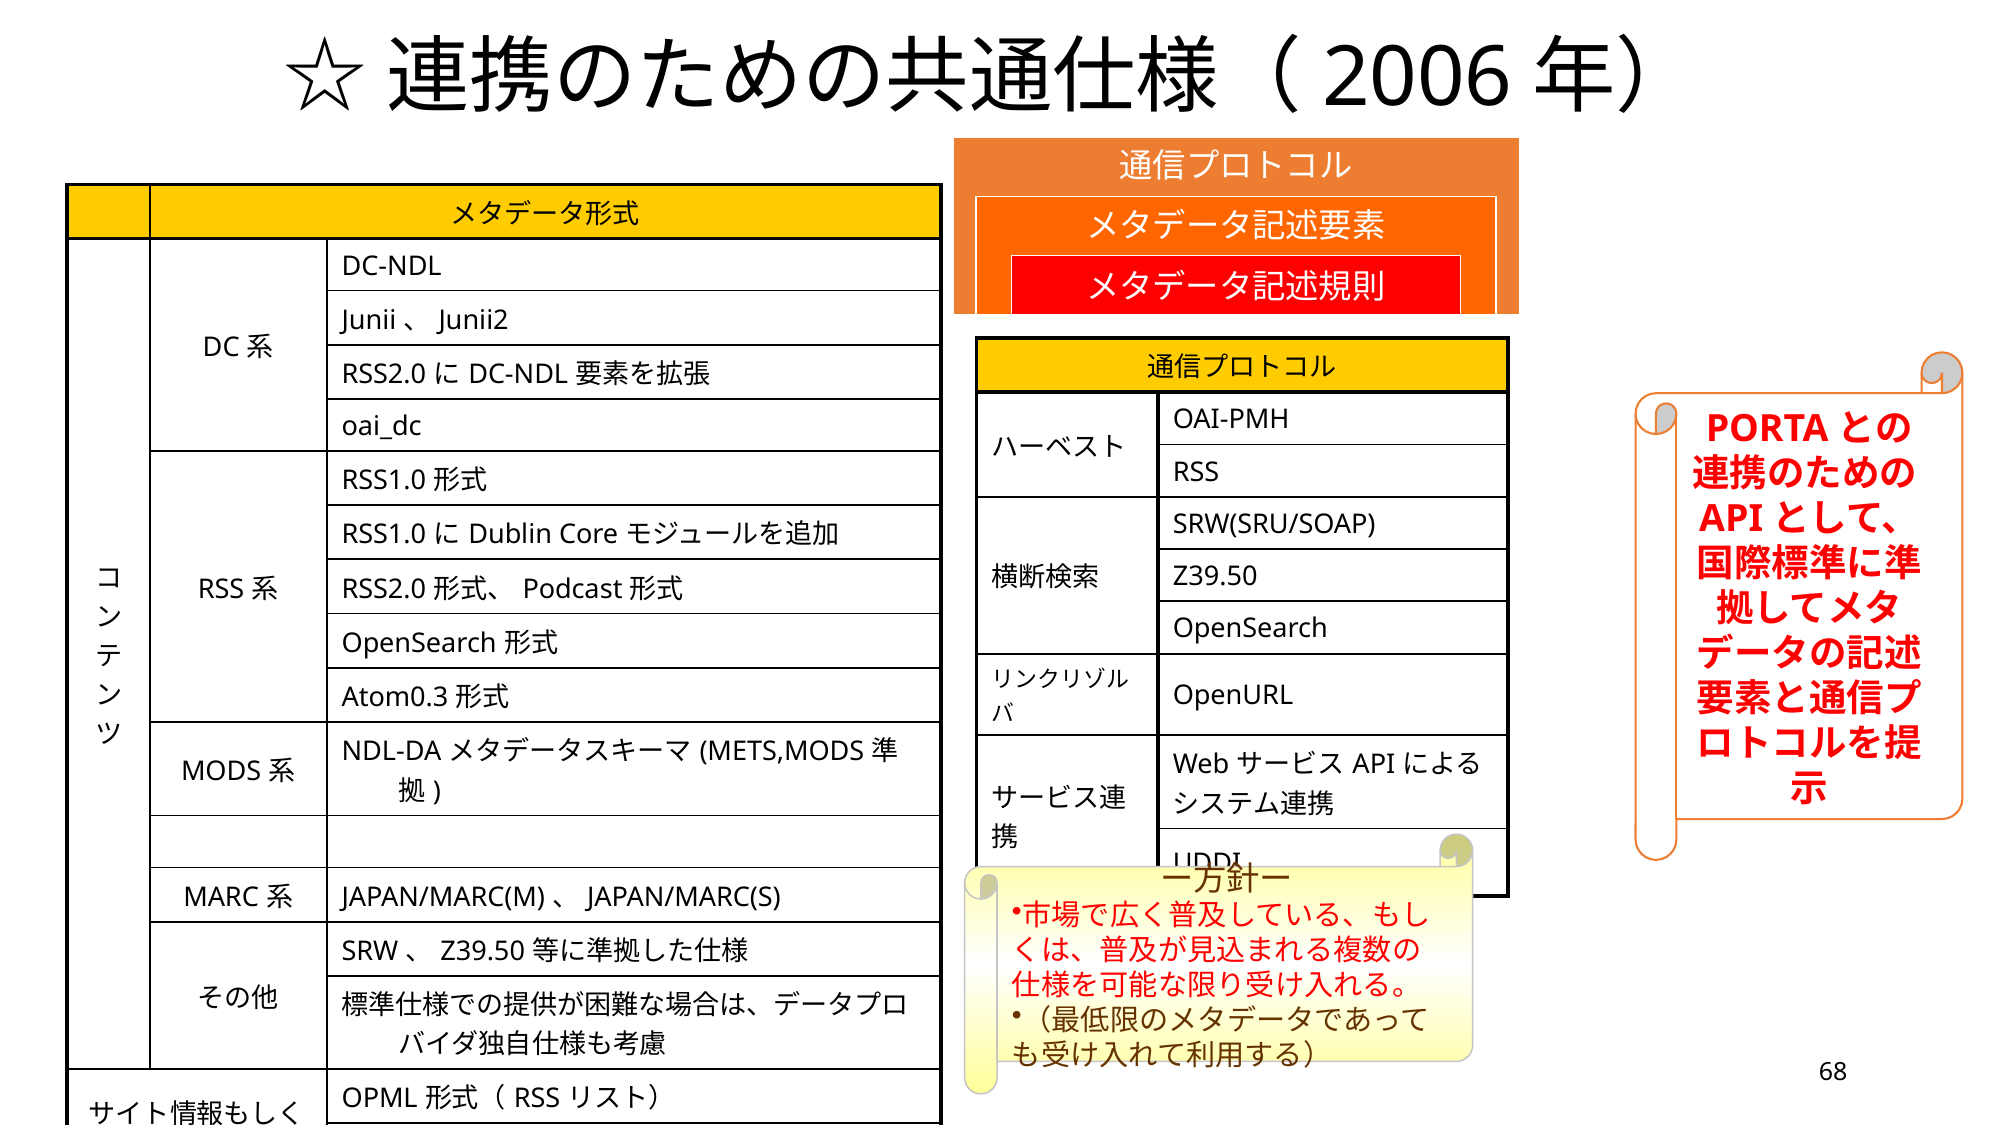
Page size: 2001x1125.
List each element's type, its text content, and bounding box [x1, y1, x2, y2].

table_cell SRW(SRU/SOAP) [1160, 498, 1506, 548]
table_cell DC系 [151, 240, 326, 450]
text_box メタデータ記述規則 [1011, 255, 1461, 315]
table_cell ハーベスト [978, 394, 1156, 496]
table_cell OpenURL [1160, 655, 1506, 734]
table_cell サイト情報もしくは サイト内基点情報 [69, 1070, 326, 1125]
text_box 通信プロトコル [952, 137, 1520, 315]
table_cell 標準仕様での提供が困難な場合は、データプロバイダ独自仕様も考慮 [328, 977, 939, 1068]
table_cell その他 [151, 923, 326, 1068]
table_header 通信プロトコル [978, 340, 1506, 390]
table_cell WebサービスAPIによるシステム連携 [1160, 736, 1506, 828]
title ☆連携のための共通仕様（2006年） [249, 0, 1733, 173]
table_cell Atom0.3形式 [328, 669, 939, 721]
table_cell OPML形式（RSSリスト） [328, 1070, 939, 1122]
table_header [69, 186, 149, 237]
table_cell SRW、Z39.50等に準拠した仕様 [328, 923, 939, 975]
table_cell RSS [1160, 445, 1506, 496]
table_cell OpenSearch [1160, 602, 1506, 653]
table_cell サービス連携 [978, 736, 1156, 866]
table_cell MODS系 [151, 723, 326, 815]
table_cell DC-NDL [328, 240, 939, 290]
text_box メタデータ記述要素 [976, 196, 1496, 315]
table_cell NDL-DAメタデータスキーマ(METS,MODS準拠) [328, 723, 939, 815]
table_cell Z39.50 [1160, 550, 1506, 600]
table_cell Junii、Junii2 [328, 291, 939, 344]
table_cell [151, 816, 326, 867]
table_cell リンクリゾルバ [978, 655, 1156, 734]
table_cell [328, 816, 939, 867]
table_cell JAPAN/MARC(M)、JAPAN/MARC(S) [328, 868, 939, 921]
footer [450, 1042, 1125, 1103]
table_cell RSS2.0形式、Podcast形式 [328, 560, 939, 613]
table_cell oai_dc [328, 400, 939, 450]
table_header メタデータ形式 [151, 186, 939, 237]
text_box PORTAとの連携のためのAPIとして、国際標準に準拠してメタデータの記述要素と通信プロトコルを提示 [1634, 351, 1964, 861]
table_cell RSS1.0にDublin Coreモジュールを追加 [328, 506, 939, 558]
table_cell コ ン テ ン ツ [69, 240, 149, 1068]
table_cell UDDI [1160, 829, 1506, 894]
table_cell MARC系 [151, 868, 326, 921]
slide_number 68 [1412, 1042, 1863, 1103]
table_cell 横断検索 [978, 498, 1156, 653]
table_cell RSS系 [151, 452, 326, 721]
text_box ー方針ー 市場で広く普及している、もしくは、普及が見込まれる複数の仕様を可能な限り受け入れる。 （最低限のメタデータであっても受け入れて利用する） [964, 834, 1473, 1062]
table_cell RSS1.0形式 [328, 452, 939, 504]
table_cell OAI-PMH [1160, 394, 1506, 444]
table_cell RSS2.0にDC-NDL要素を拡張 [328, 346, 939, 398]
table_cell OpenSearch形式 [328, 614, 939, 667]
